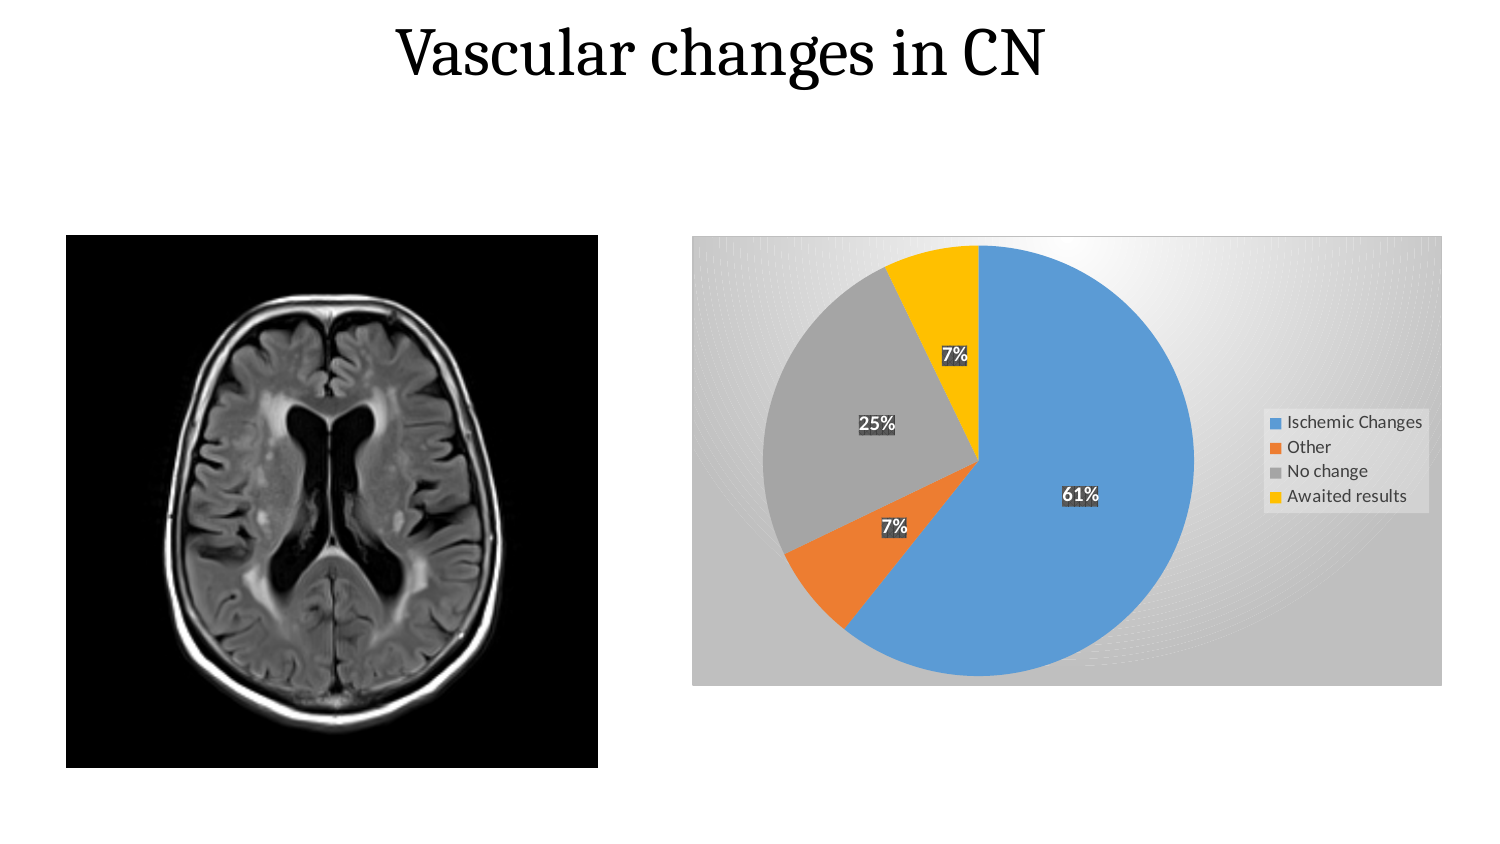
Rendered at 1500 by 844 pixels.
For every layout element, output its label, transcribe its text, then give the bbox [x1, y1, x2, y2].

chart [692, 235, 1443, 686]
picture [66, 235, 598, 768]
title Vascular changes in CN [22, 1, 1421, 96]
